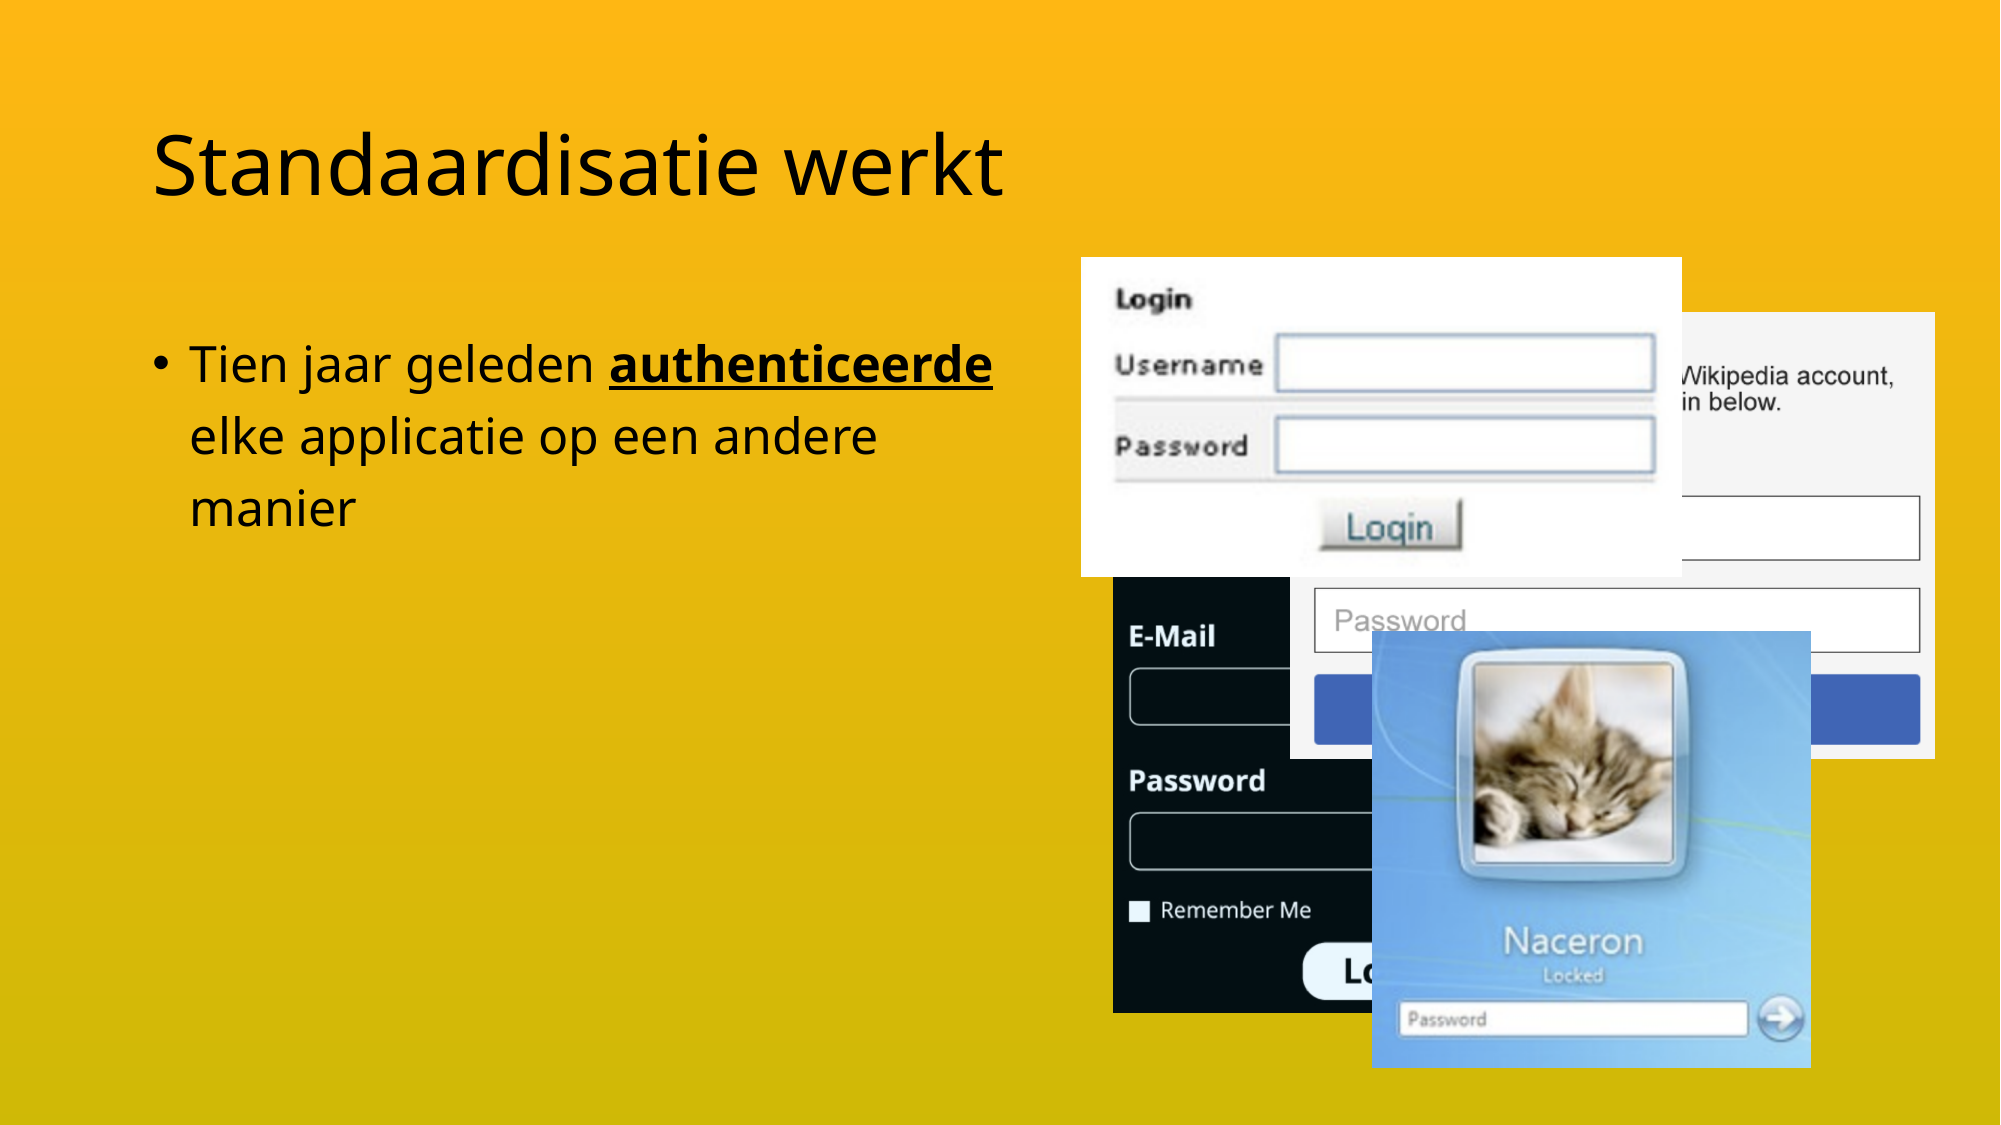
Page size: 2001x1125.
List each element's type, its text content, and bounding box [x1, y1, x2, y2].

picture [1080, 257, 1936, 1068]
list Tien jaar geleden authenticeerde elke applicatie op een andere manier [137, 312, 1066, 1048]
title Standaardisatie werkt [137, 59, 1863, 278]
